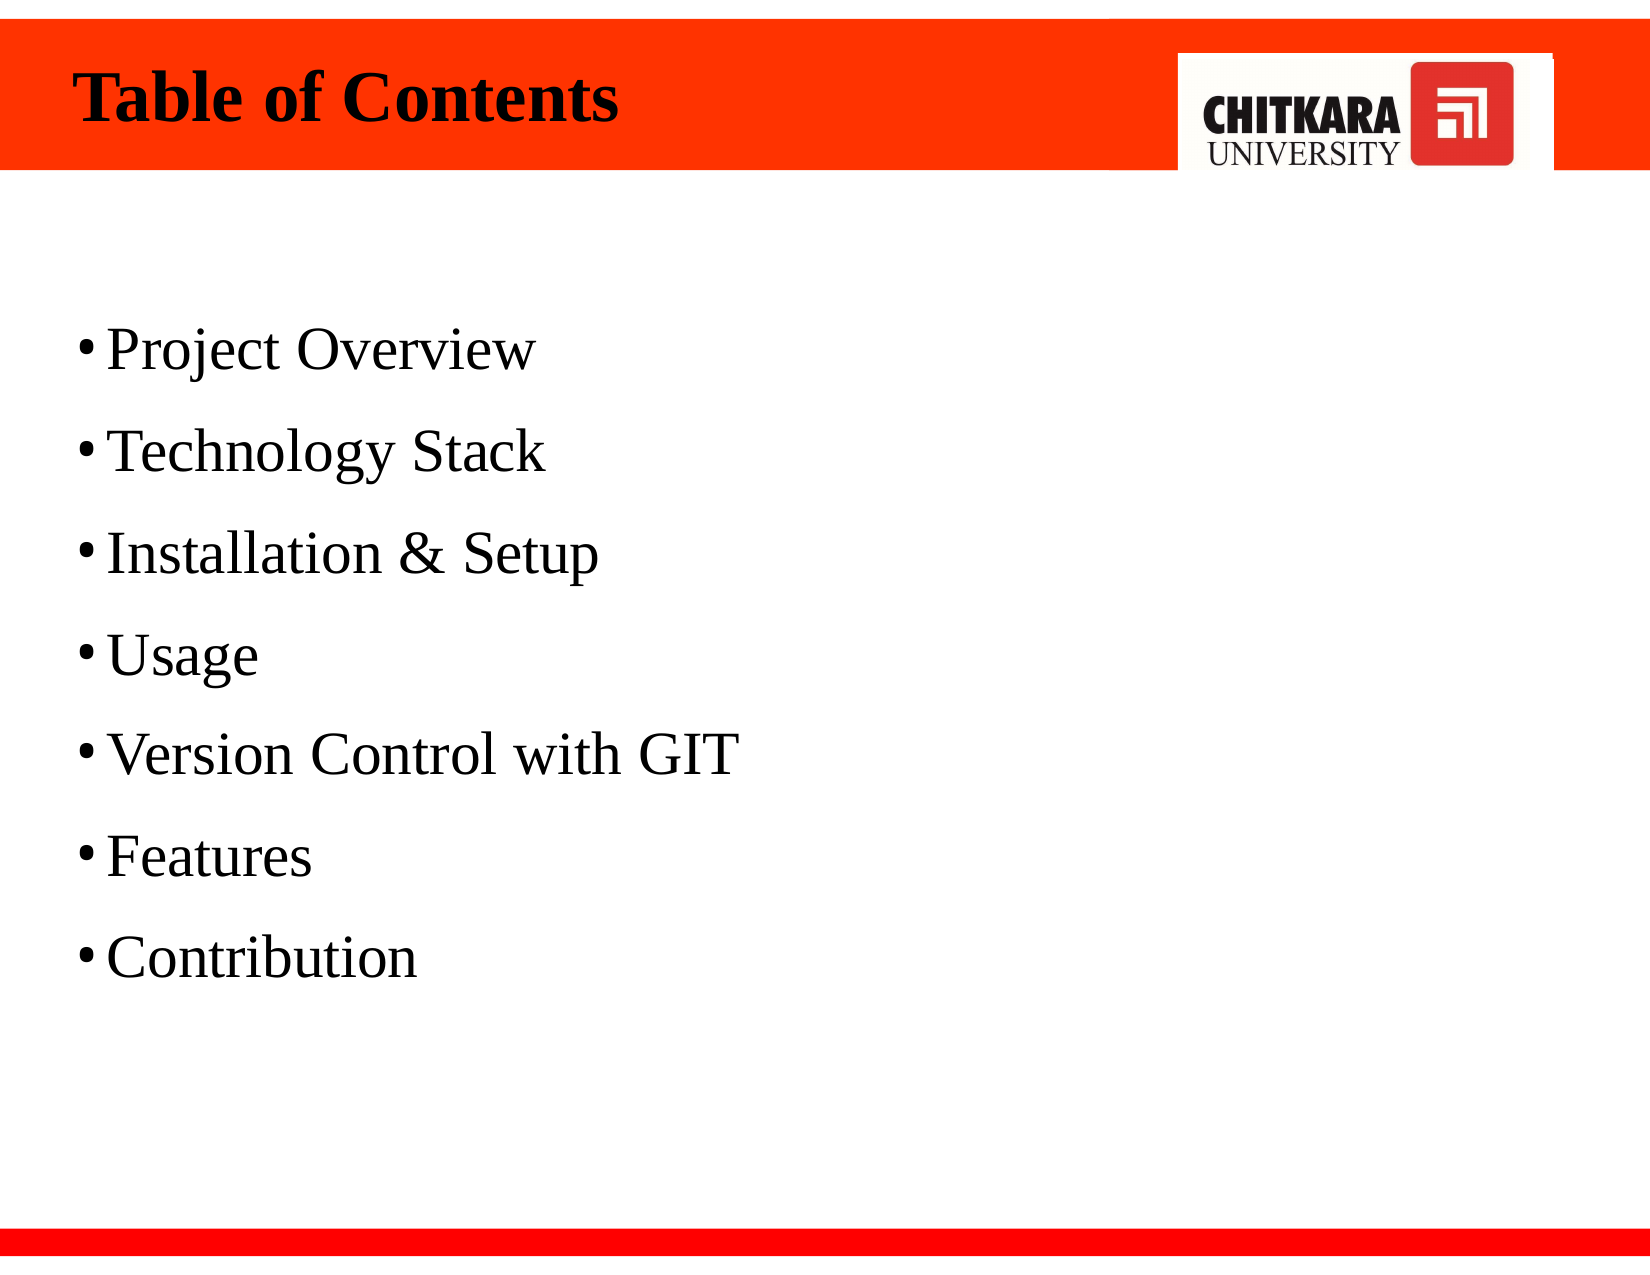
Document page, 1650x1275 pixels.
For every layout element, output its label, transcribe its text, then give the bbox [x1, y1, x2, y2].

title Table of Contents [44, 45, 685, 262]
picture [1182, 59, 1530, 170]
text_box Project Overview Technology Stack Installation & Setup Usage Version Control with GIT Features Contribution [72, 278, 754, 991]
